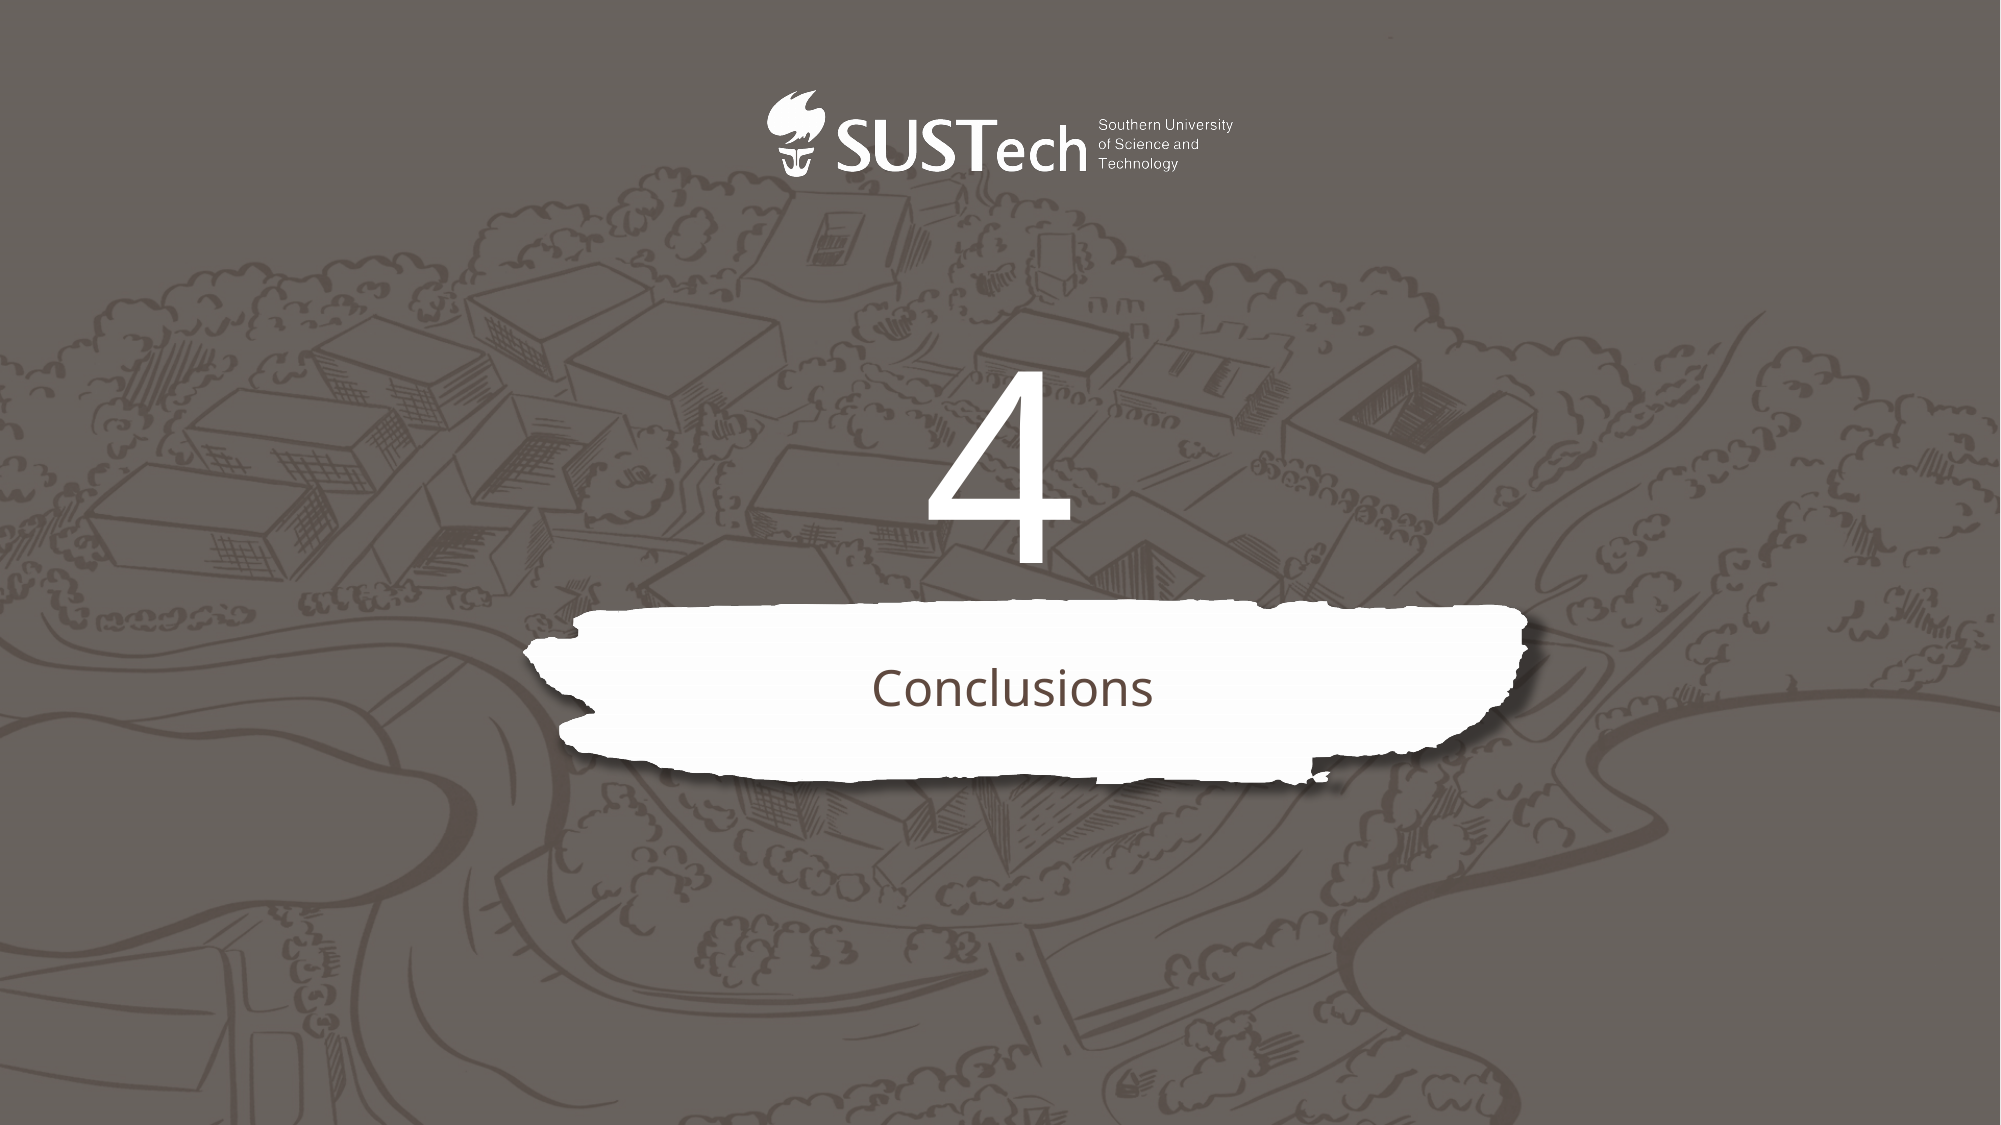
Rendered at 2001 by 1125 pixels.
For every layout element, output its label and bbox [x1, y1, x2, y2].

text_box [427, 289, 1599, 786]
picture [0, 0, 2001, 1125]
